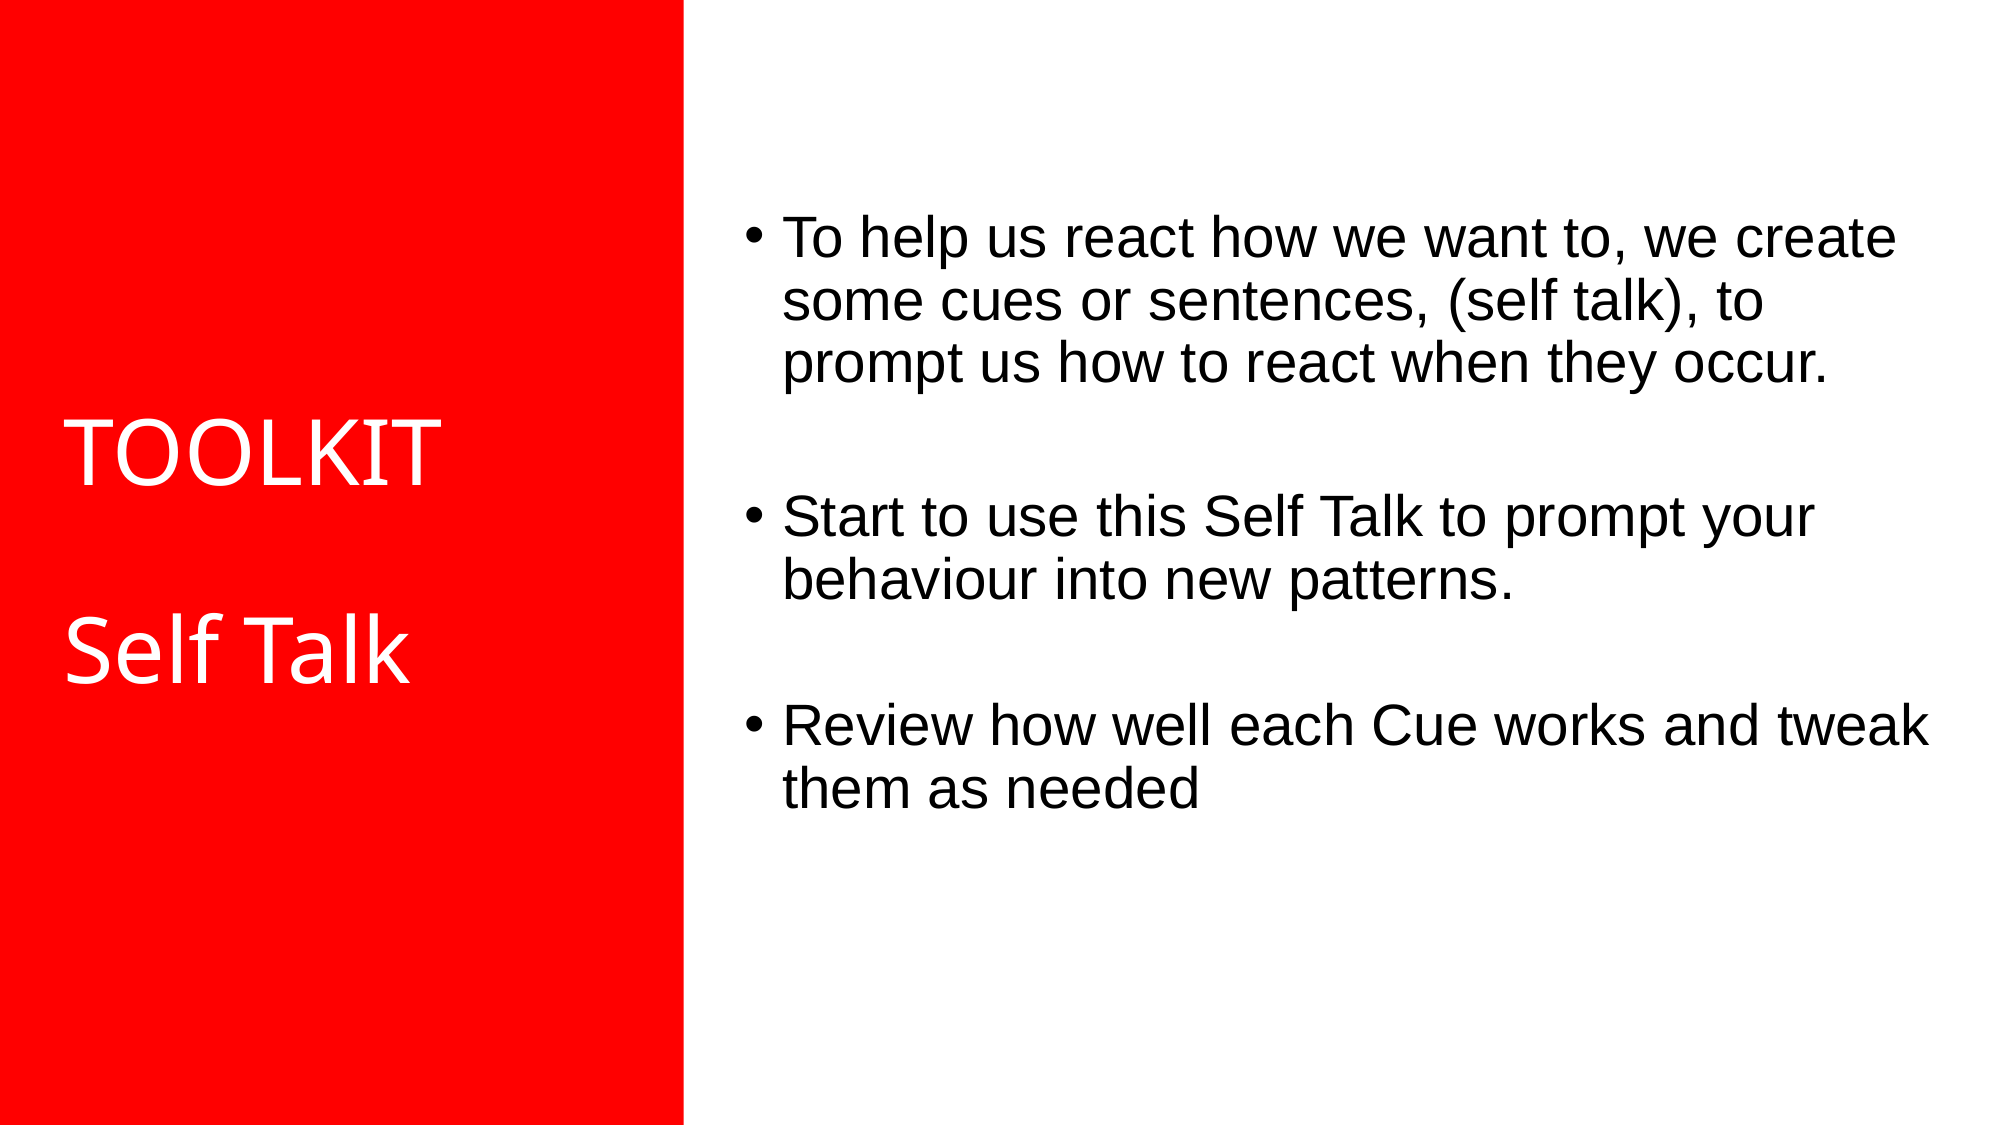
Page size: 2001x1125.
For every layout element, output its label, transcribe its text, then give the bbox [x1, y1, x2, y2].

text_box [0, 0, 685, 1125]
title TOOLKIT Self Talk [48, 97, 638, 1014]
list To help us react how we want to, we create some cues or sentences, (self talk), to prompt us how to react when they occur. Start to use this Self Talk to prompt your behaviour into new patterns. Review how well each Cue works and tweak them as needed [729, 97, 1952, 1099]
text_box [685, 0, 2000, 1125]
